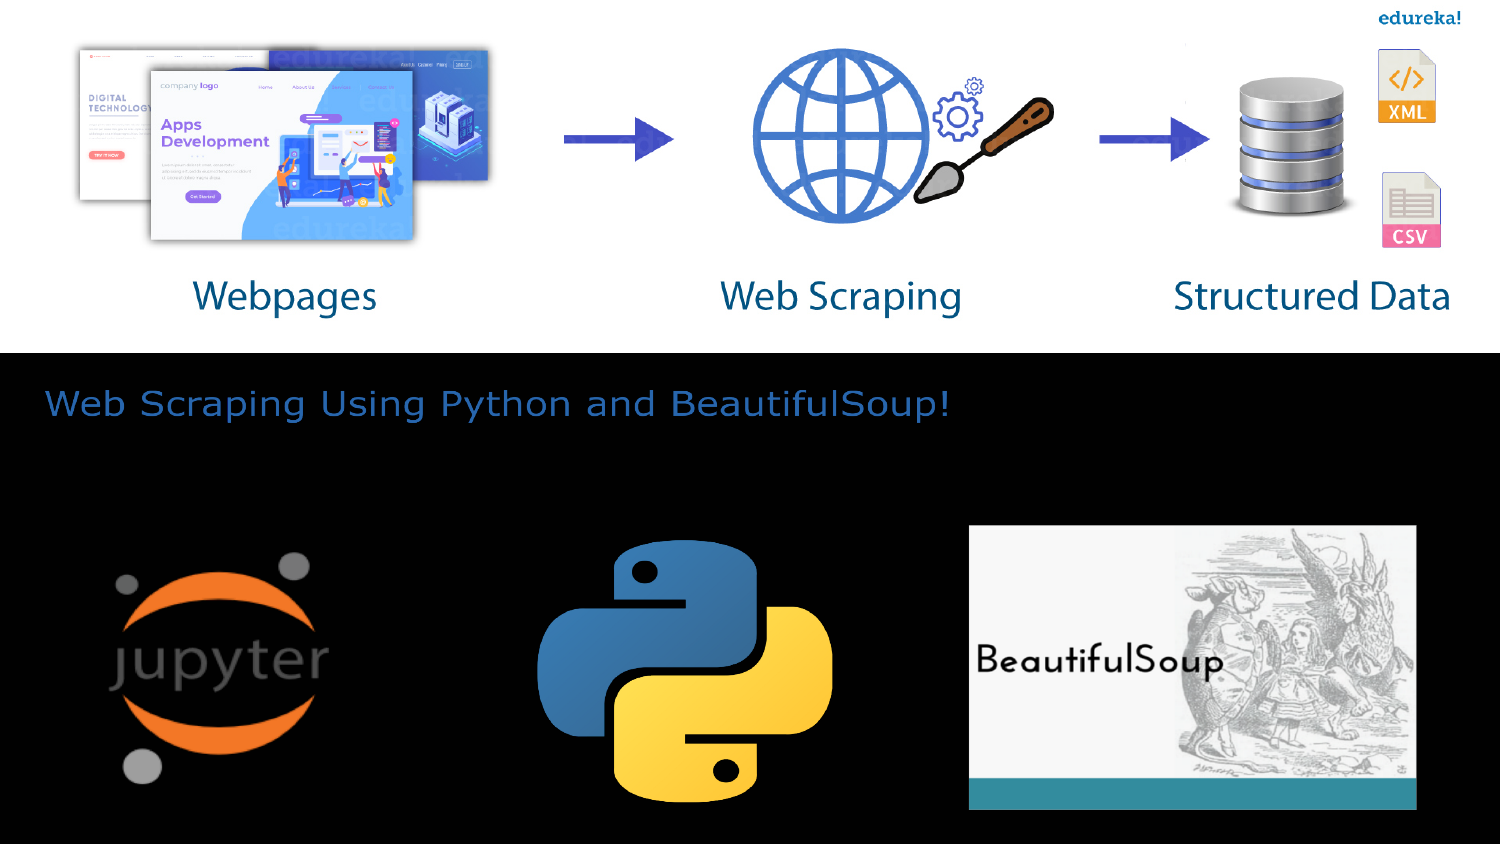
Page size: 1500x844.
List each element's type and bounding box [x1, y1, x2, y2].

list [0, 0, 1500, 352]
picture [0, 352, 1500, 844]
